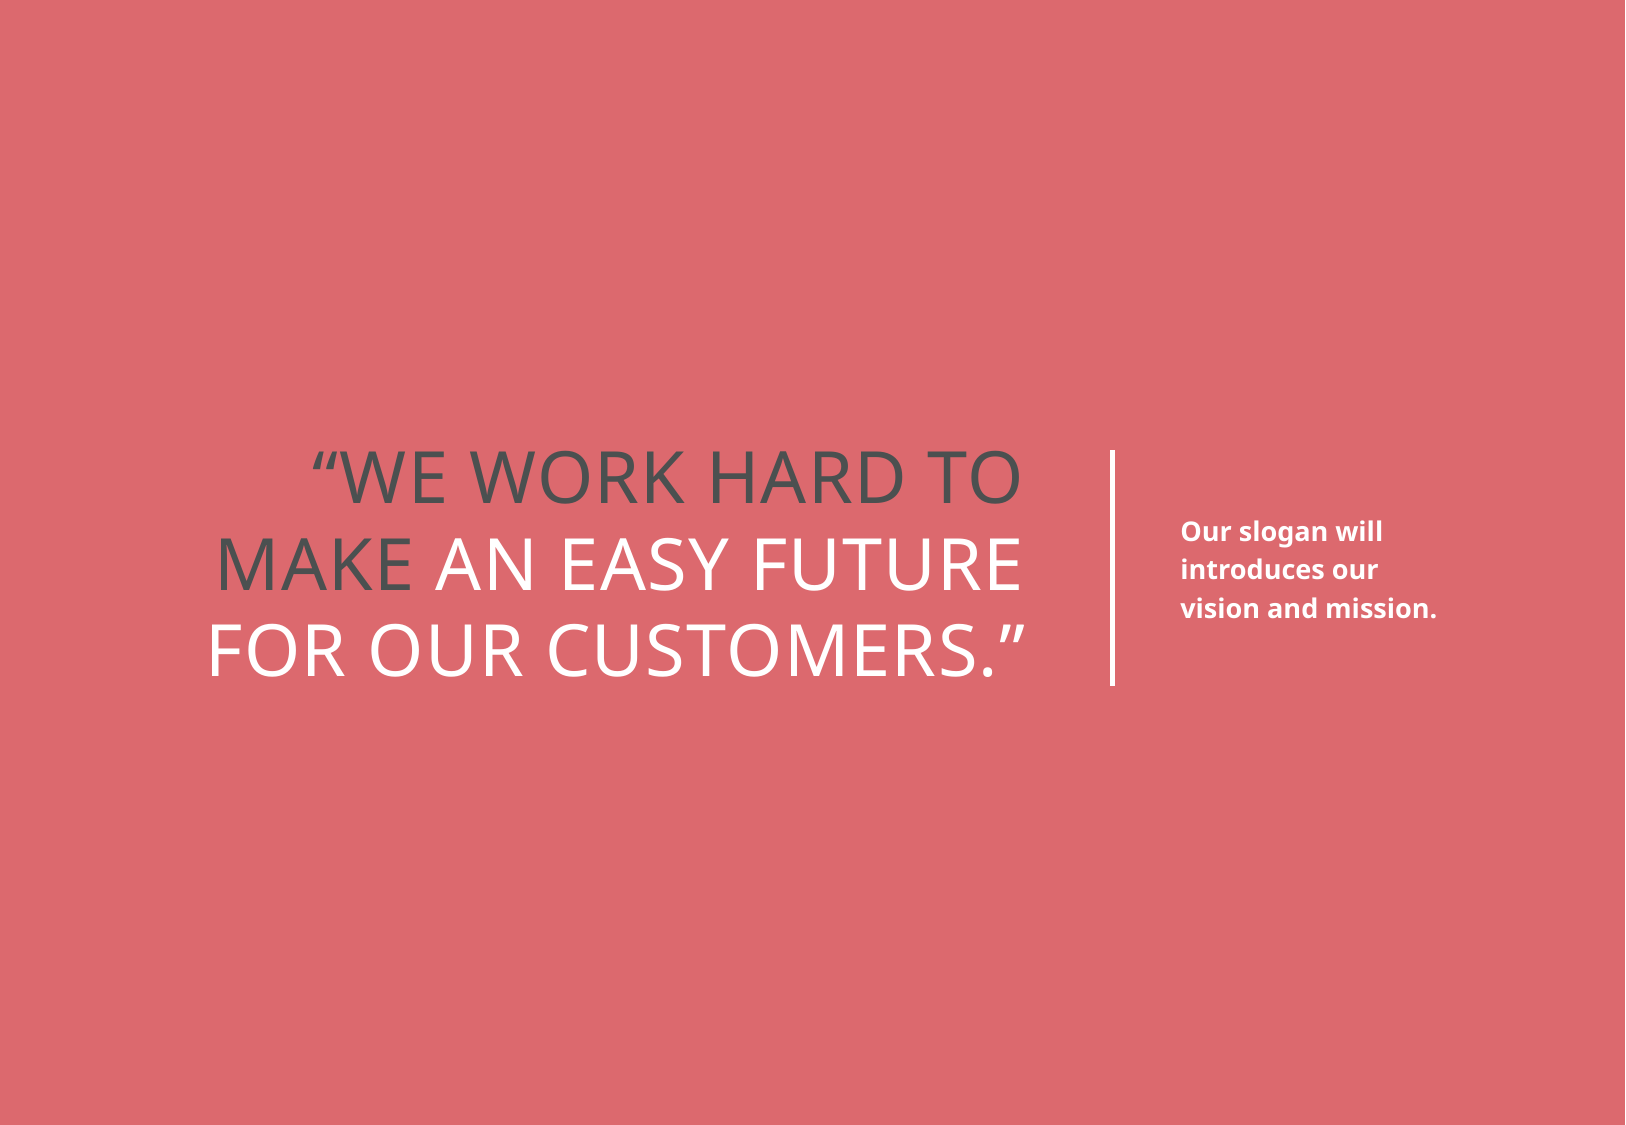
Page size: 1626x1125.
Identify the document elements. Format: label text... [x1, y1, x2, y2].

text_box “We work hard to make an easy future for our customers.” [177, 431, 1026, 691]
text_box Our slogan will introduces our vision and mission. [1180, 507, 1448, 625]
